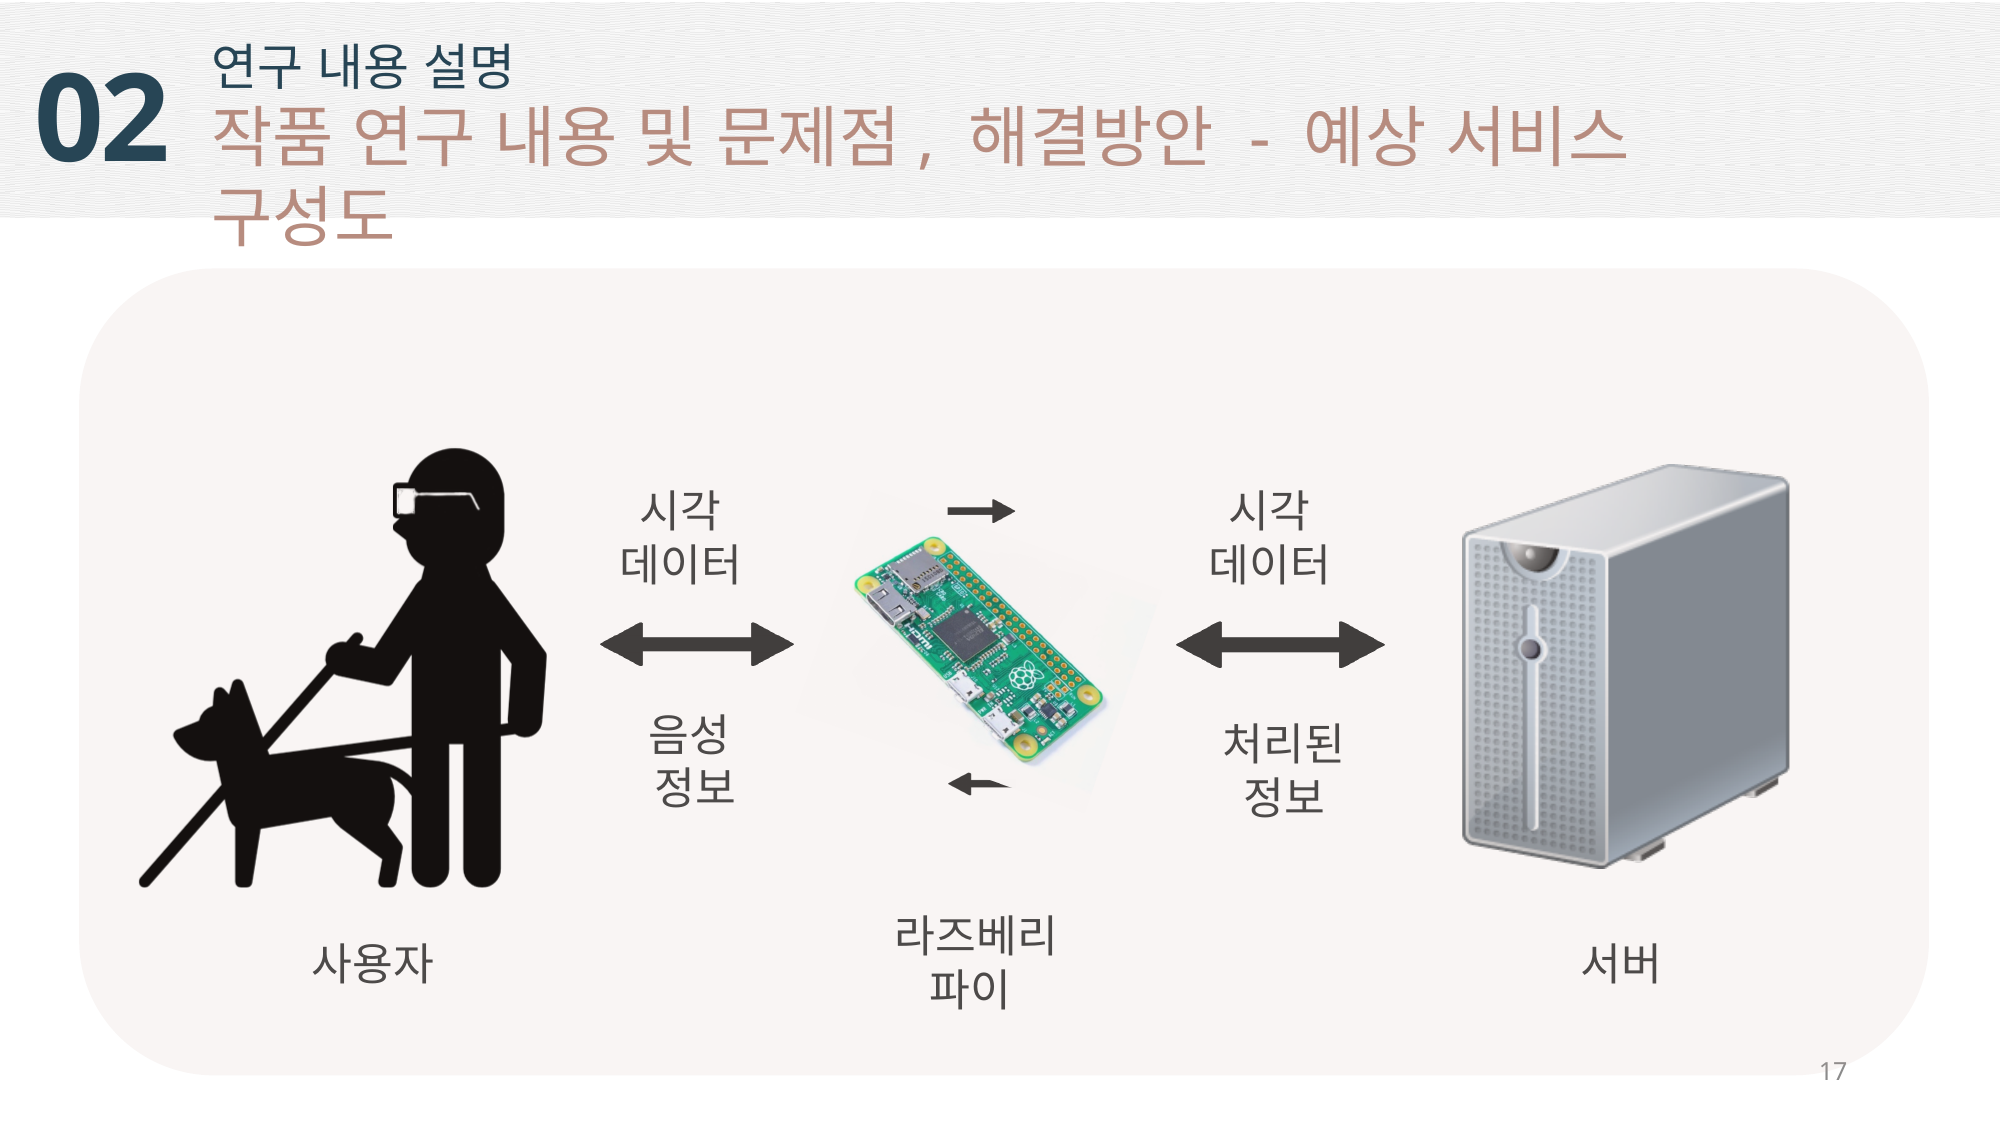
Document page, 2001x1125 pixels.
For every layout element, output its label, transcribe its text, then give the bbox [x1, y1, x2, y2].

picture [598, 587, 795, 701]
picture [801, 480, 1161, 814]
text_box 연구 내용 설명 작품 연구 내용 및 문제점, 해결방안 - 예상 서비스 구성도 [196, 27, 1756, 263]
picture [112, 426, 572, 901]
picture [1431, 464, 1837, 869]
text_box 02 [19, 31, 196, 194]
text_box [78, 267, 1931, 1077]
slide_number 17 [1412, 1059, 1863, 1103]
picture [1174, 583, 1386, 706]
text_box [0, 1, 2000, 219]
